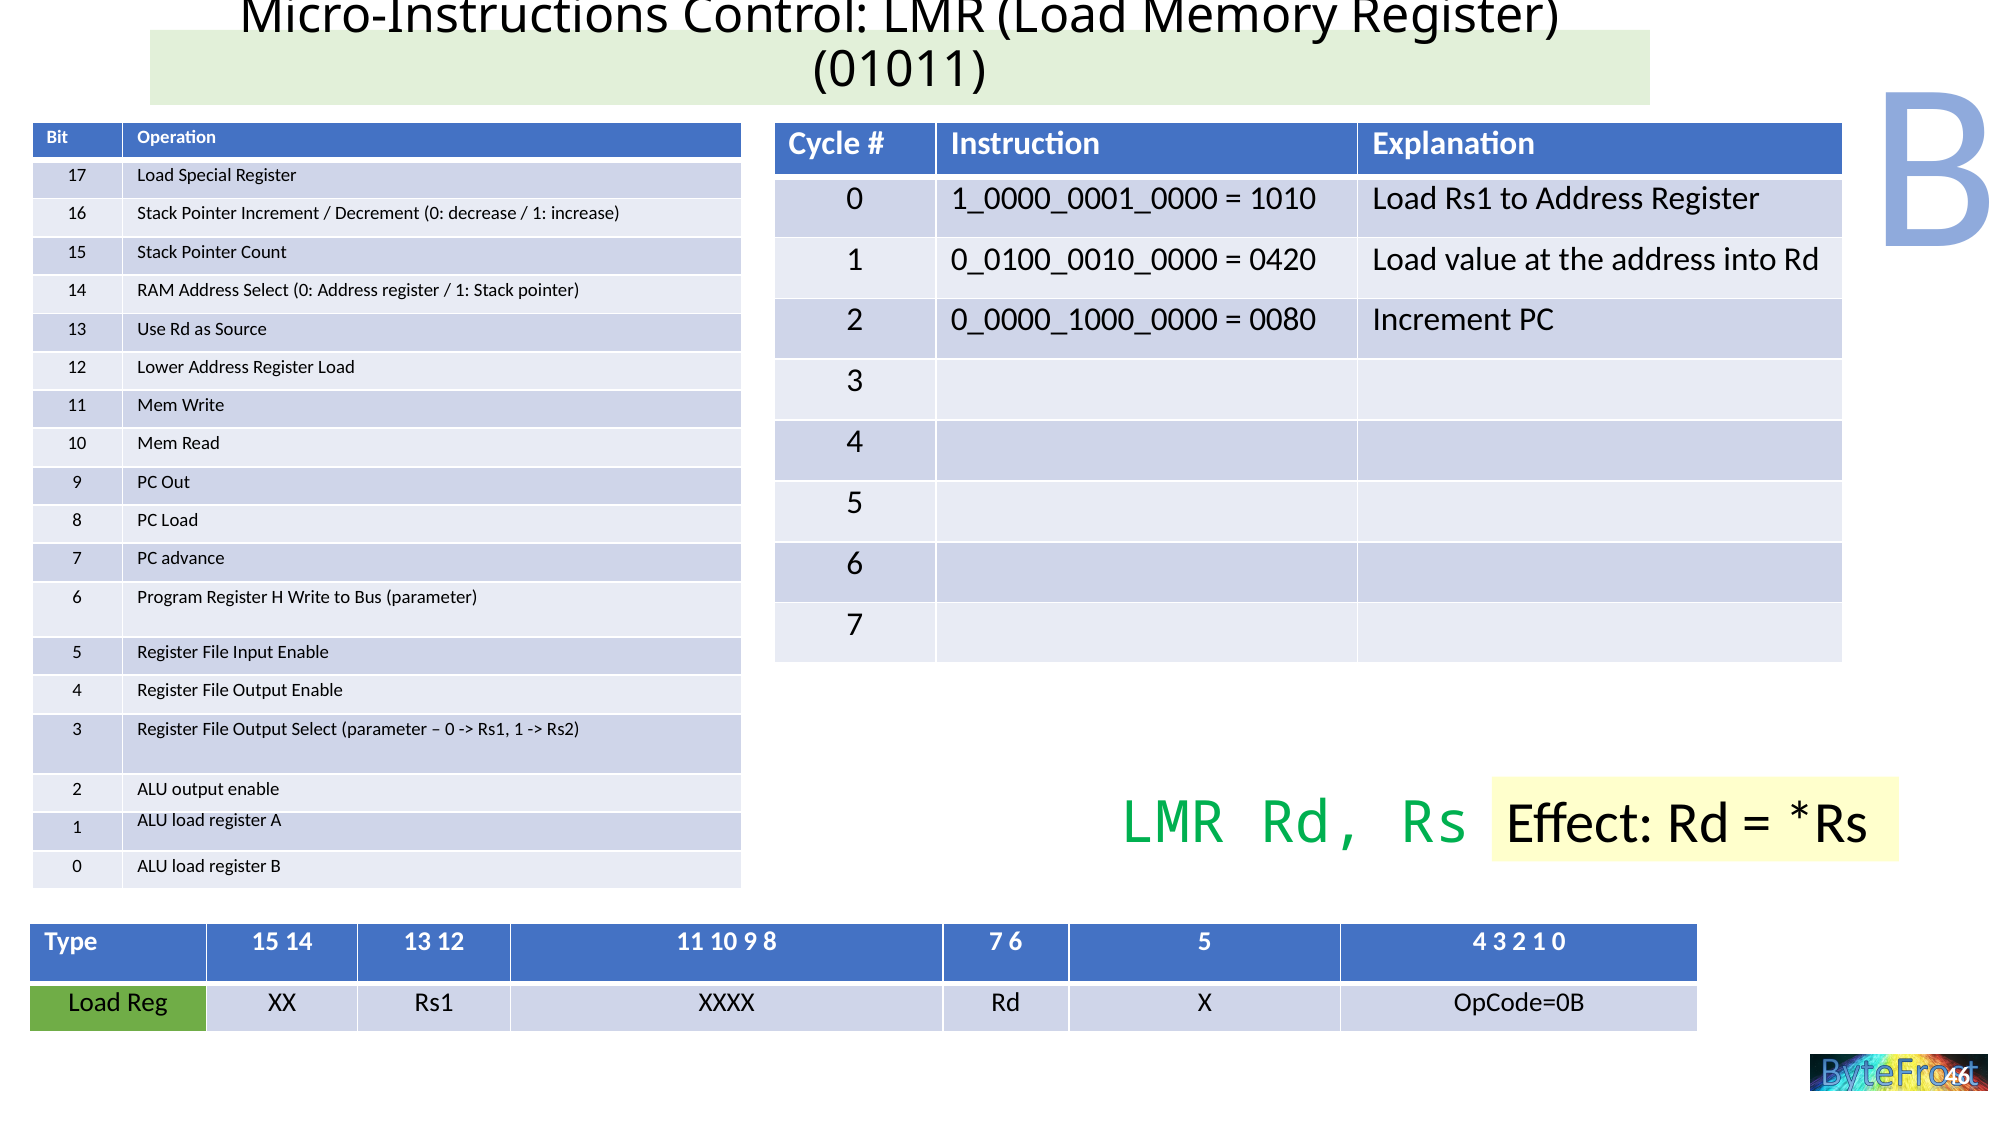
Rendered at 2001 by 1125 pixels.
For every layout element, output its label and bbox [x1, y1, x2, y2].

table_cell [775, 482, 935, 541]
table_cell [775, 543, 935, 602]
table_cell [123, 544, 741, 581]
table_cell [1358, 360, 1842, 419]
table_cell [1341, 986, 1697, 1031]
text_box [1070, 776, 1486, 862]
table_cell [123, 353, 741, 389]
table_cell [1358, 543, 1842, 602]
table_cell [1358, 299, 1842, 358]
table_cell [937, 360, 1357, 419]
table_cell [123, 583, 741, 636]
table_cell [123, 163, 741, 198]
table_cell [33, 813, 122, 850]
text_box [1491, 776, 1899, 862]
table_cell [1358, 238, 1842, 298]
table_cell [775, 238, 935, 298]
table_header [937, 123, 1357, 174]
table_cell [937, 543, 1357, 602]
table_cell [123, 506, 741, 542]
table_cell [1358, 482, 1842, 541]
table_cell [33, 391, 122, 427]
text_box [1535, 1044, 1986, 1105]
table_cell [123, 852, 741, 888]
table_cell [123, 199, 741, 236]
table_cell [33, 163, 122, 198]
table_cell [33, 583, 122, 636]
table_cell [207, 986, 357, 1031]
table_cell [123, 715, 741, 773]
table_header [775, 123, 935, 174]
table_cell [123, 238, 741, 274]
table_cell [123, 391, 741, 427]
table_cell [775, 603, 935, 662]
table_header [1341, 924, 1697, 981]
table_cell [33, 715, 122, 773]
table_cell [33, 544, 122, 581]
table_cell [123, 276, 741, 313]
table_cell [33, 775, 122, 811]
table_cell [1358, 603, 1842, 662]
table_cell [33, 238, 122, 274]
table_cell [33, 429, 122, 466]
table_cell [937, 180, 1357, 237]
table_cell [33, 852, 122, 888]
table_cell [33, 676, 122, 713]
table_cell [1358, 180, 1842, 237]
table_cell [123, 468, 741, 504]
table_cell [944, 986, 1068, 1031]
table_cell [937, 603, 1357, 662]
table_header [33, 123, 122, 157]
title [150, 29, 1650, 105]
table_cell [775, 299, 935, 358]
table_cell [775, 180, 935, 237]
table_header [30, 924, 206, 981]
table_header [511, 924, 942, 981]
table_cell [937, 421, 1357, 480]
table_cell [937, 238, 1357, 298]
table_cell [511, 986, 942, 1031]
table_header [207, 924, 357, 981]
table_cell [33, 199, 122, 236]
table_cell [33, 276, 122, 313]
table_cell [1358, 421, 1842, 480]
table_header [1358, 123, 1842, 174]
table_cell [937, 299, 1357, 358]
table_cell [123, 429, 741, 466]
table_cell [33, 506, 122, 542]
table_cell [33, 638, 122, 674]
table_cell [1070, 986, 1340, 1031]
text_box [1855, 0, 2000, 303]
table_cell [123, 813, 741, 850]
table_cell [937, 482, 1357, 541]
table_cell [123, 314, 741, 351]
table_cell [123, 676, 741, 713]
table_cell [775, 360, 935, 419]
table_cell [123, 638, 741, 674]
table_cell [33, 353, 122, 389]
table_cell [33, 468, 122, 504]
table_cell [775, 421, 935, 480]
table_cell [30, 986, 206, 1031]
picture [1810, 1054, 1988, 1091]
table_header [123, 123, 741, 157]
table_header [358, 924, 510, 981]
table_header [1070, 924, 1340, 981]
table_cell [33, 314, 122, 351]
table_header [944, 924, 1068, 981]
table_cell [123, 775, 741, 811]
table_cell [358, 986, 510, 1031]
